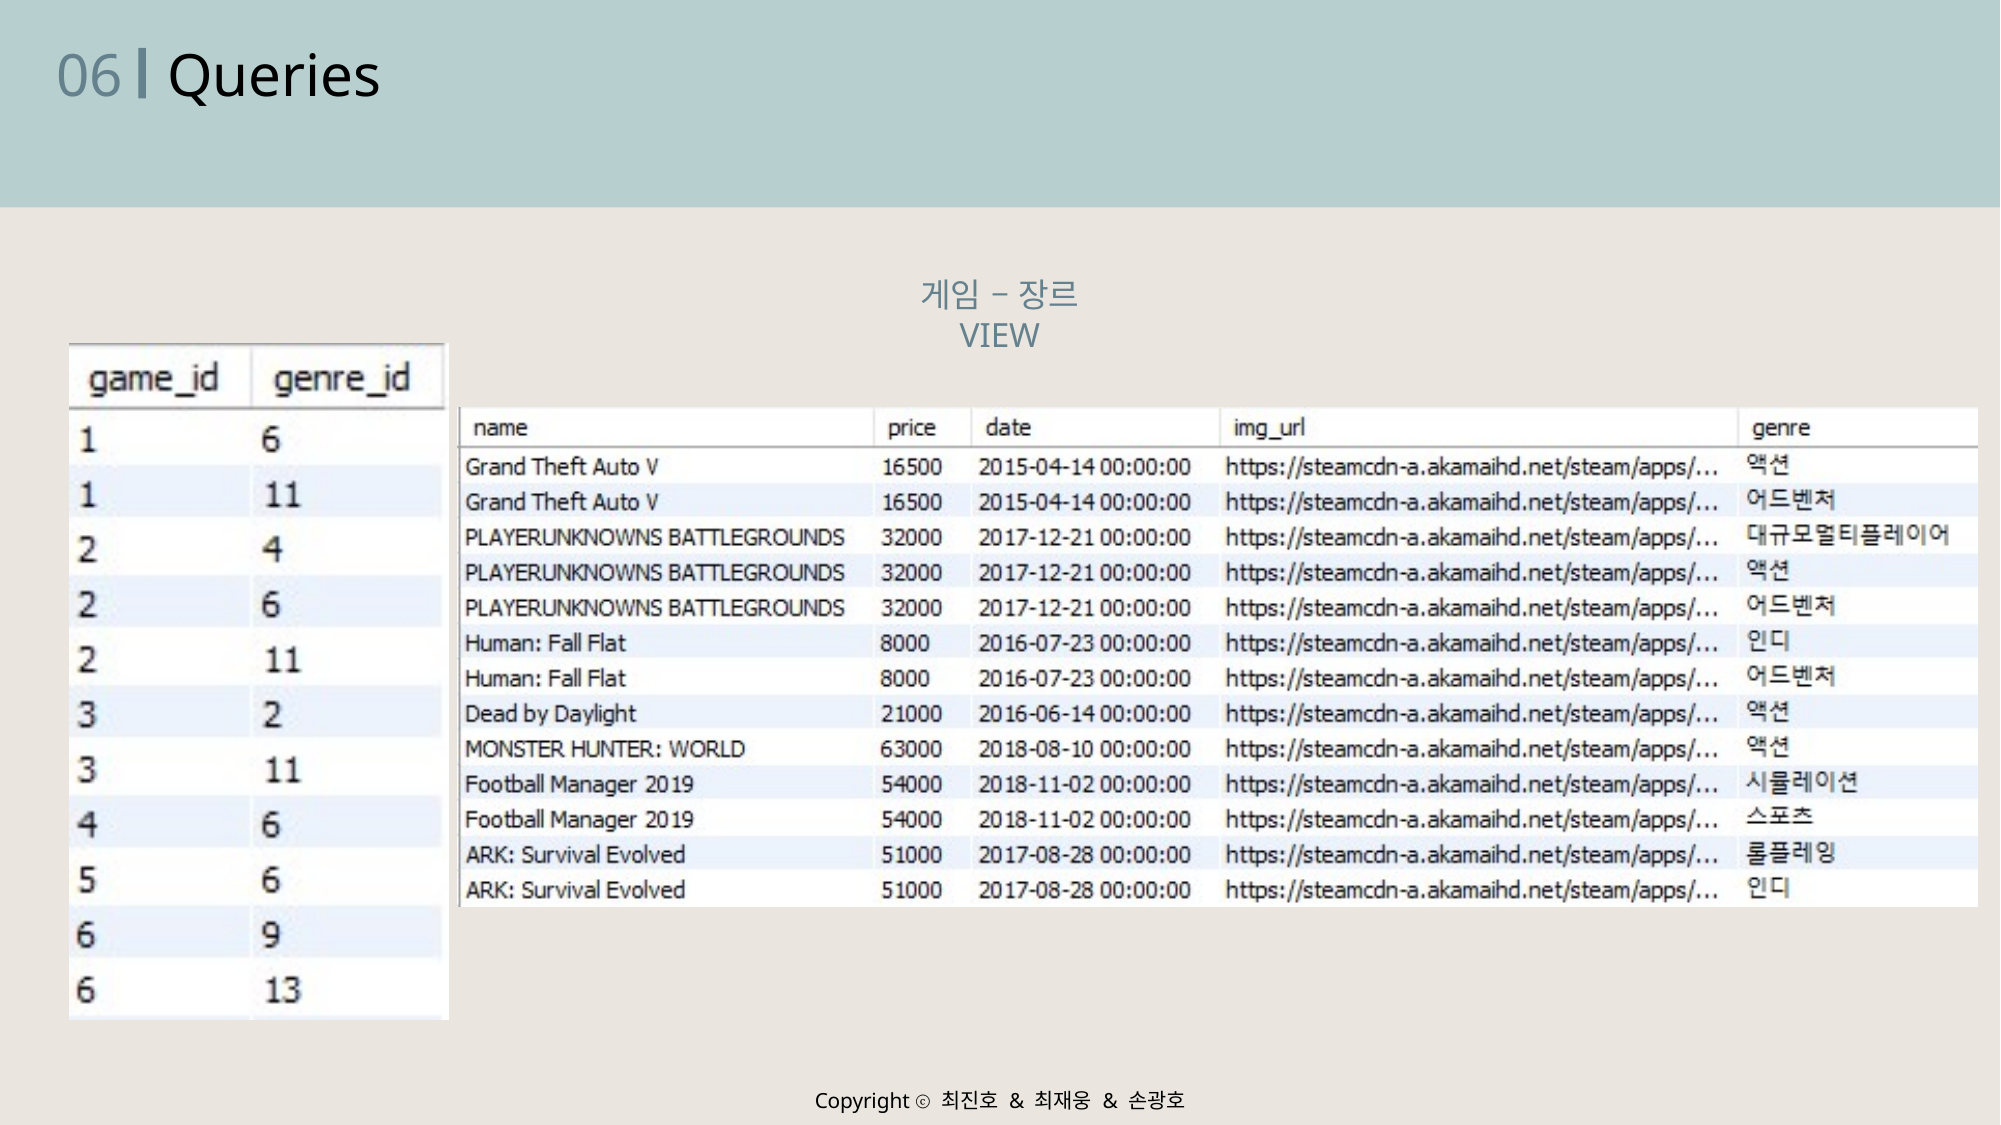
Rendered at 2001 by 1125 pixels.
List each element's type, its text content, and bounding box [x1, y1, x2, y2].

text_box [0, 0, 2000, 208]
picture [457, 407, 1978, 907]
picture [69, 343, 449, 1020]
text_box Queries [152, 30, 595, 115]
text_box Copyright ⓒ 최진호 & 최재웅 & 손광호 [740, 1080, 1260, 1120]
text_box [137, 47, 147, 99]
text_box 06 [41, 30, 152, 115]
text_box 게임 – 장르 VIEW [857, 266, 1143, 362]
